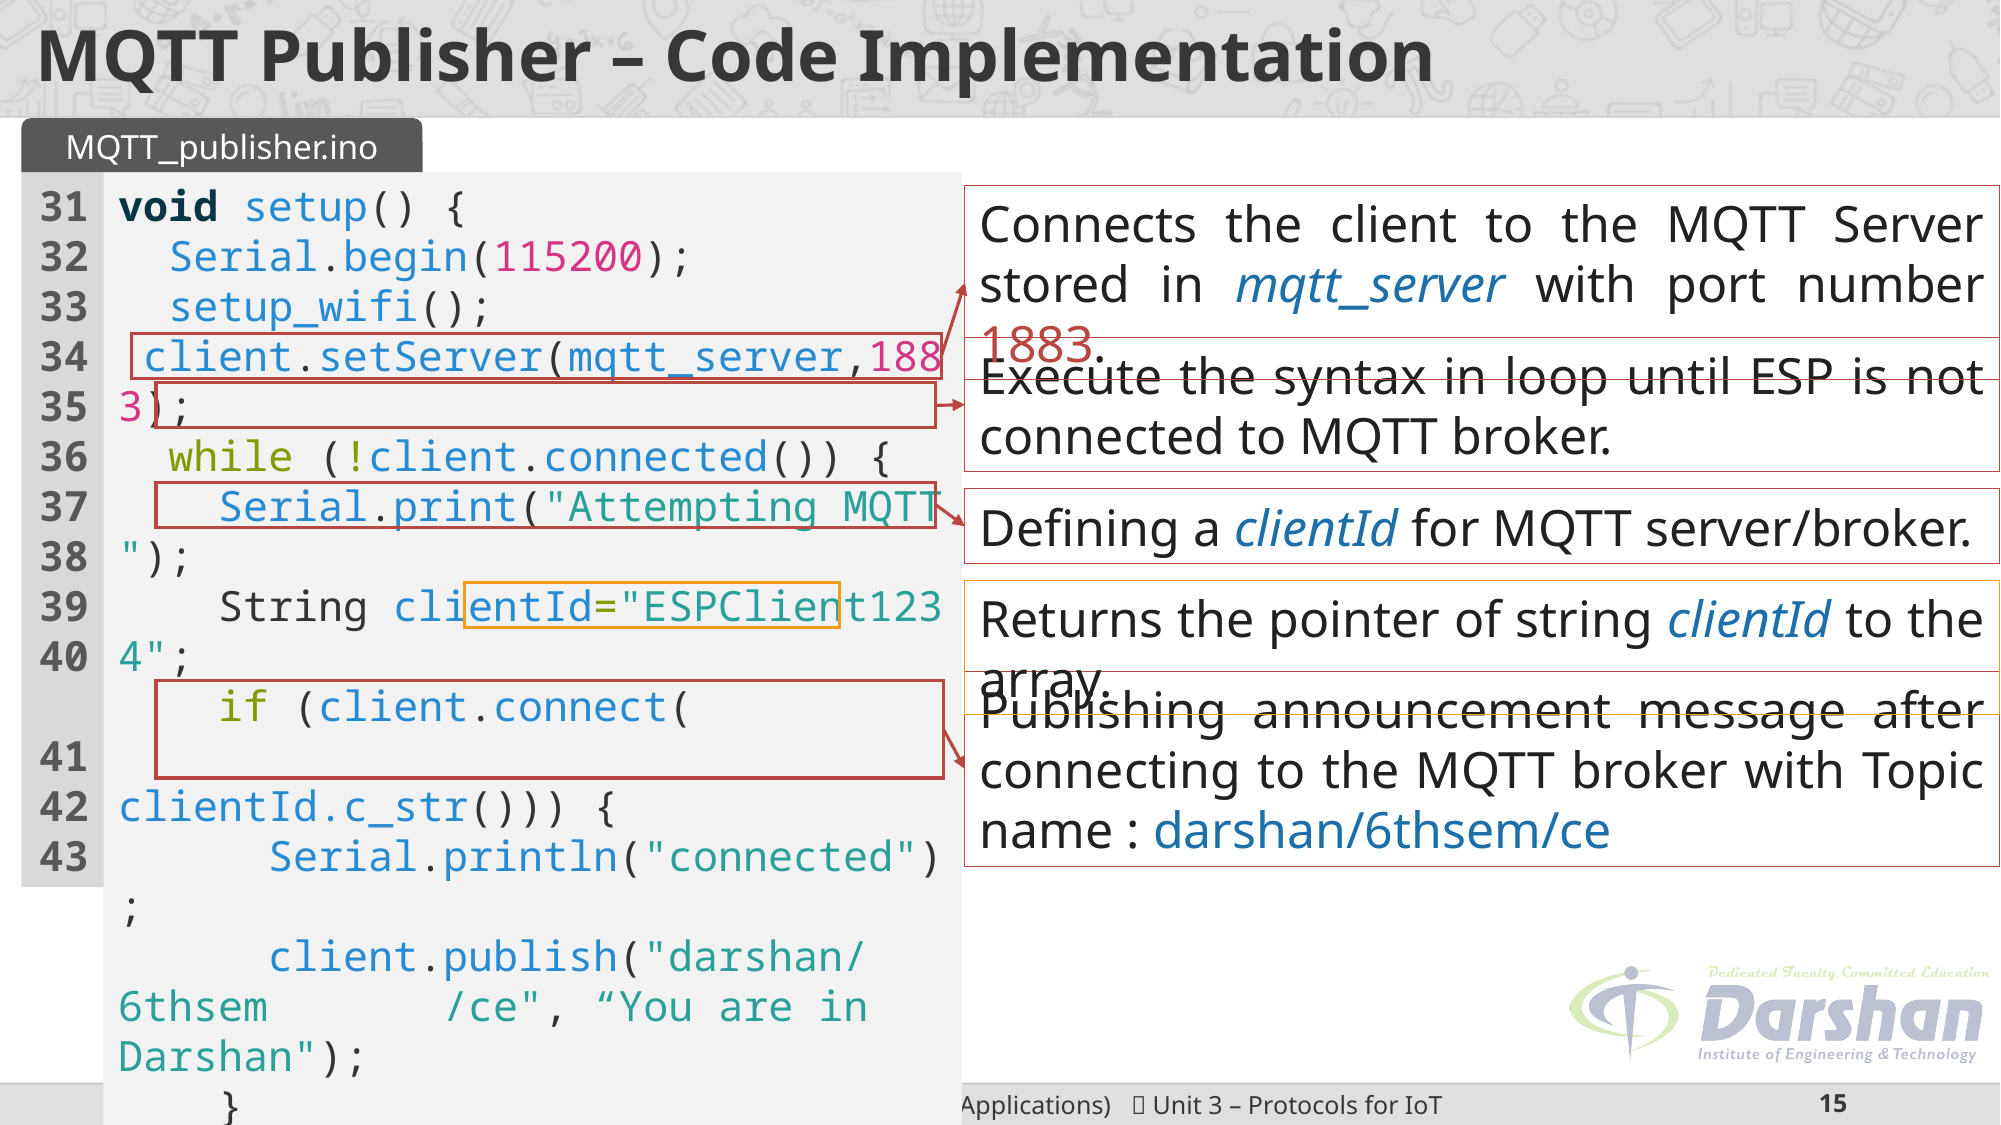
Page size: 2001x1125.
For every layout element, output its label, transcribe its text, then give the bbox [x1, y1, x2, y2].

text_box [1570, 966, 1990, 1063]
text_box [943, 671, 2000, 869]
title MQTT Publisher – Code Implementation [0, 0, 2000, 117]
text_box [21, 118, 963, 945]
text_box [938, 488, 2000, 565]
text_box Returns the pointer of string clientId to the array. [964, 580, 2000, 671]
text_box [941, 185, 2000, 357]
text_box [935, 337, 2000, 474]
